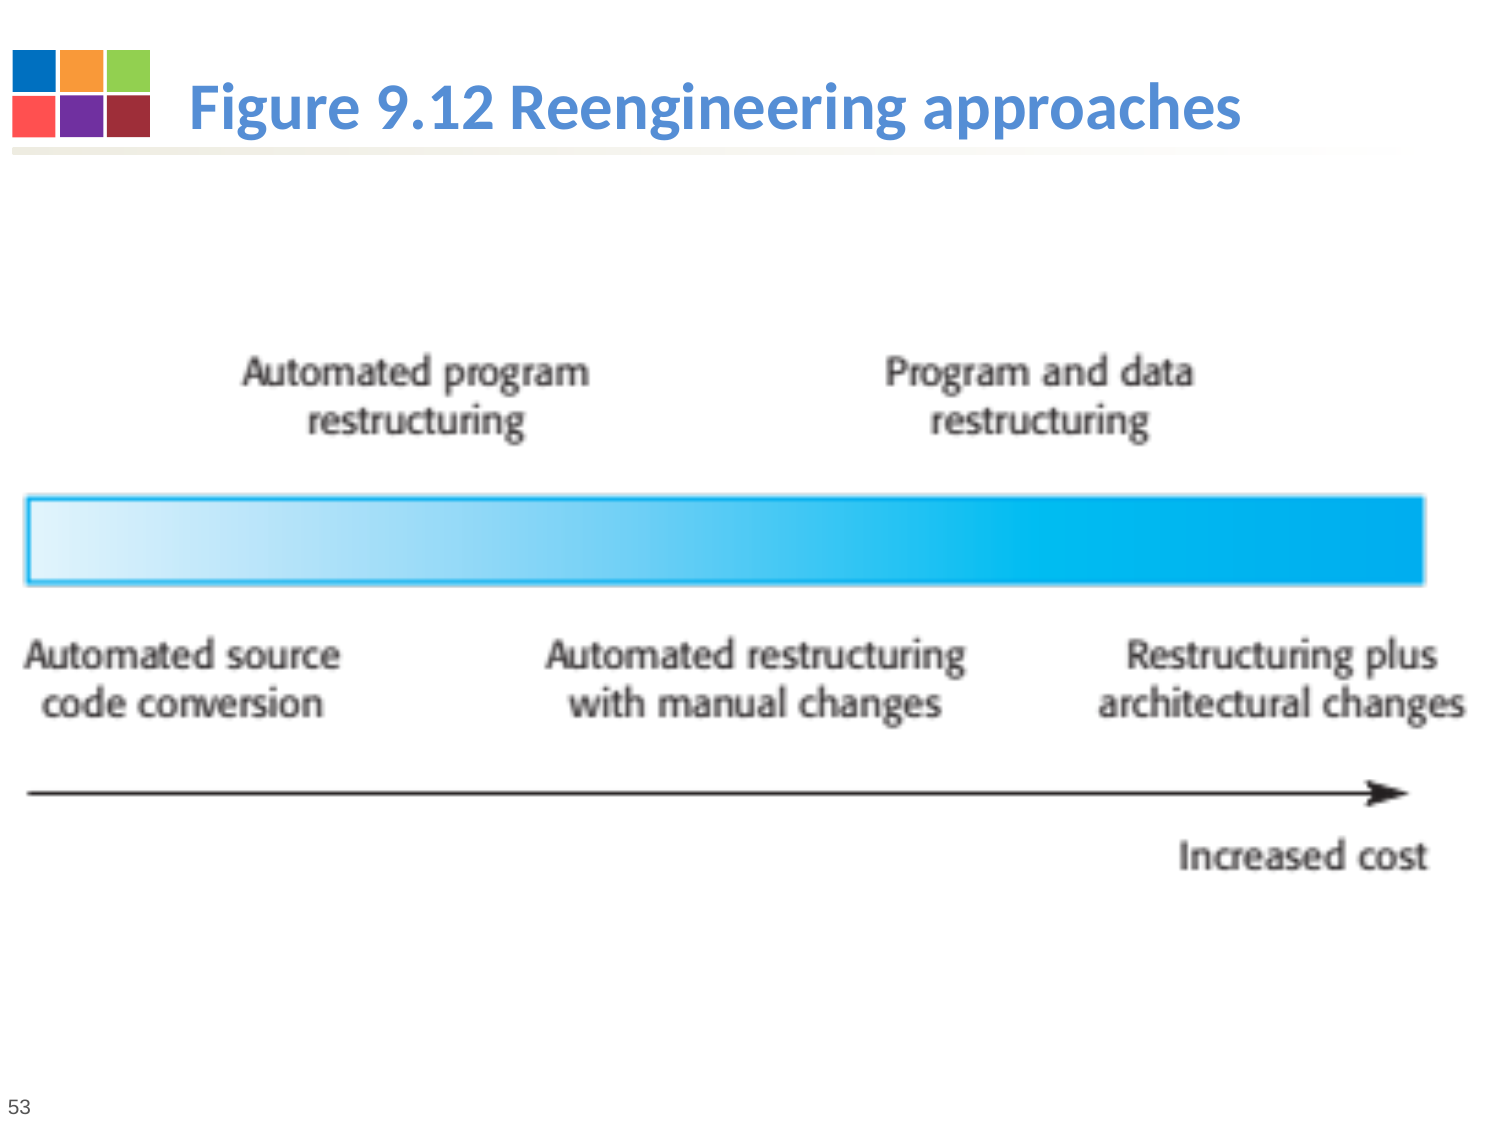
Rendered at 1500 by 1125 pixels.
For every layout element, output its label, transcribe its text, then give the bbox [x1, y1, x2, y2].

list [21, 212, 1476, 1012]
title Figure 9.12 Reengineering approaches [174, 47, 1475, 150]
